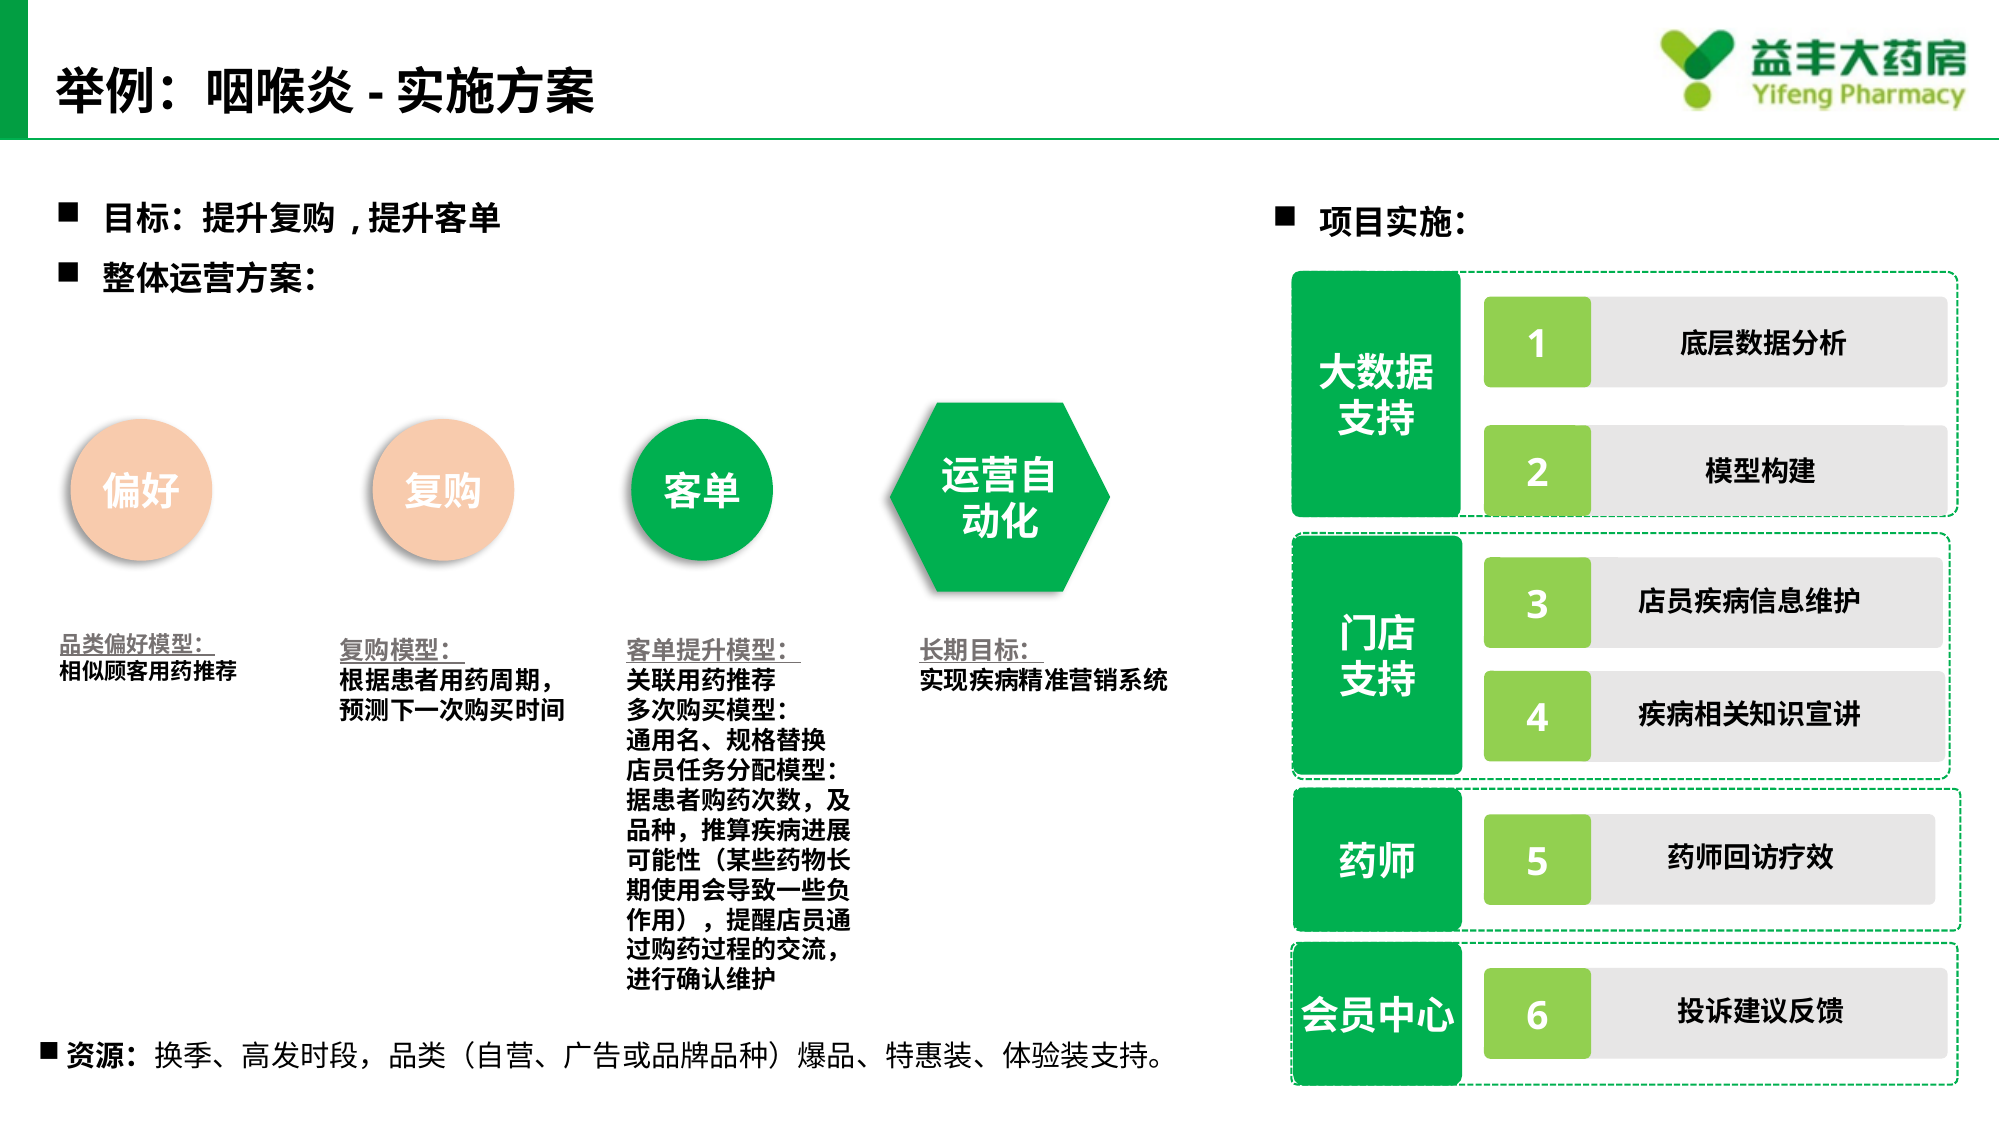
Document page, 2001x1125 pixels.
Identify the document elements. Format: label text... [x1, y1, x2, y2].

text_box 疾病相关知识宣讲 [1624, 689, 1876, 738]
text_box 5 [1482, 813, 1593, 906]
text_box 复购 [371, 417, 516, 562]
text_box [1454, 787, 1962, 932]
text_box 目标：提升复购 ,提升客单 整体运营方案： [41, 169, 1183, 304]
text_box 复购模型： 根据患者用药周期，预测下一次购买时间 [325, 627, 604, 732]
text_box 2 [1482, 424, 1593, 517]
text_box [1291, 531, 1951, 781]
text_box 大数据 支持 [1291, 270, 1461, 518]
text_box 3 [1482, 556, 1593, 649]
text_box 品类偏好模型： 相似顾客用药推荐 [45, 622, 326, 691]
text_box 举例：咽喉炎-实施方案 [41, 52, 790, 127]
text_box 偏好 [69, 417, 214, 562]
text_box [1290, 941, 1959, 1086]
text_box 4 [1482, 669, 1593, 763]
text_box 店员疾病信息维护 [1624, 575, 1876, 624]
text_box 药师回访疗效 [1579, 832, 1911, 881]
text_box 运营自动化 [888, 401, 1112, 593]
text_box 客单提升模型： 关联用药推荐 多次购买模型： 通用名、规格替换 店员任务分配模型： 据患者购药次数，及品种，推算疾病进展可能性（某些药物长期使用会导致一些负作用），提醒店员通过购药过程的交流，进行确认维护 [611, 627, 890, 1002]
text_box [1572, 812, 1937, 906]
text_box 投诉建议反馈 [1650, 986, 1981, 1035]
picture [1640, 11, 1991, 127]
text_box 模型构建 [1588, 424, 1949, 517]
text_box 6 [1482, 967, 1593, 1060]
text_box [1451, 270, 1959, 518]
text_box 资源：换季、高发时段，品类（自营、广告或品牌品种）爆品、特惠装、体验装支持。 [23, 1029, 1291, 1080]
text_box 客单 [630, 417, 774, 562]
text_box 1 [1482, 295, 1593, 389]
text_box 长期目标： 实现疾病精准营销系统 [904, 627, 1224, 702]
text_box 药师 [1293, 787, 1463, 932]
text_box 项目实施： [1257, 193, 1826, 249]
text_box 底层数据分析 [1587, 295, 1949, 389]
